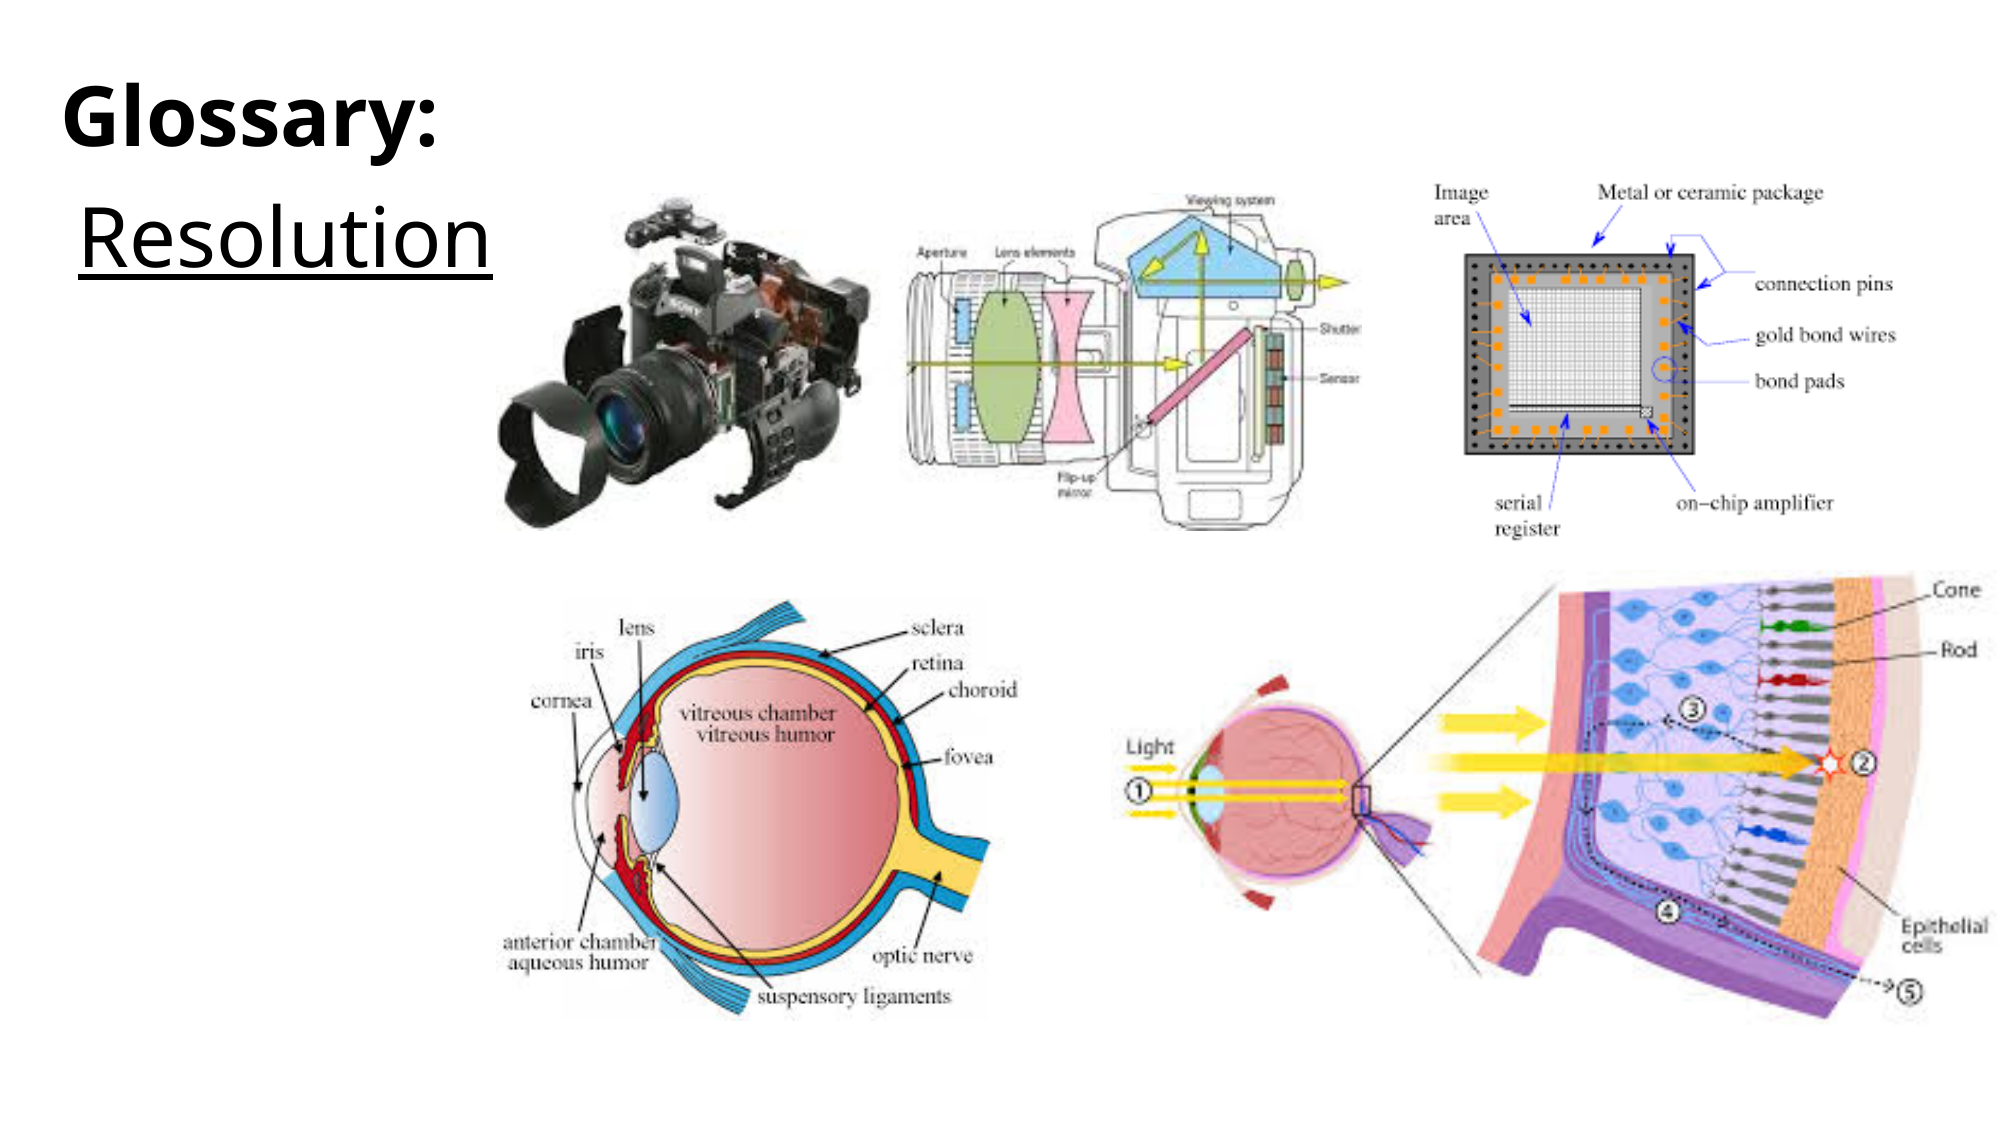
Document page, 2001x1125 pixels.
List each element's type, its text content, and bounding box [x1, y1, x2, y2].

picture [495, 193, 1362, 531]
picture [495, 598, 1036, 1022]
picture [1421, 171, 1915, 554]
text_box Glossary: [45, 55, 595, 171]
picture [1111, 570, 2000, 1029]
text_box Resolution [63, 177, 508, 292]
